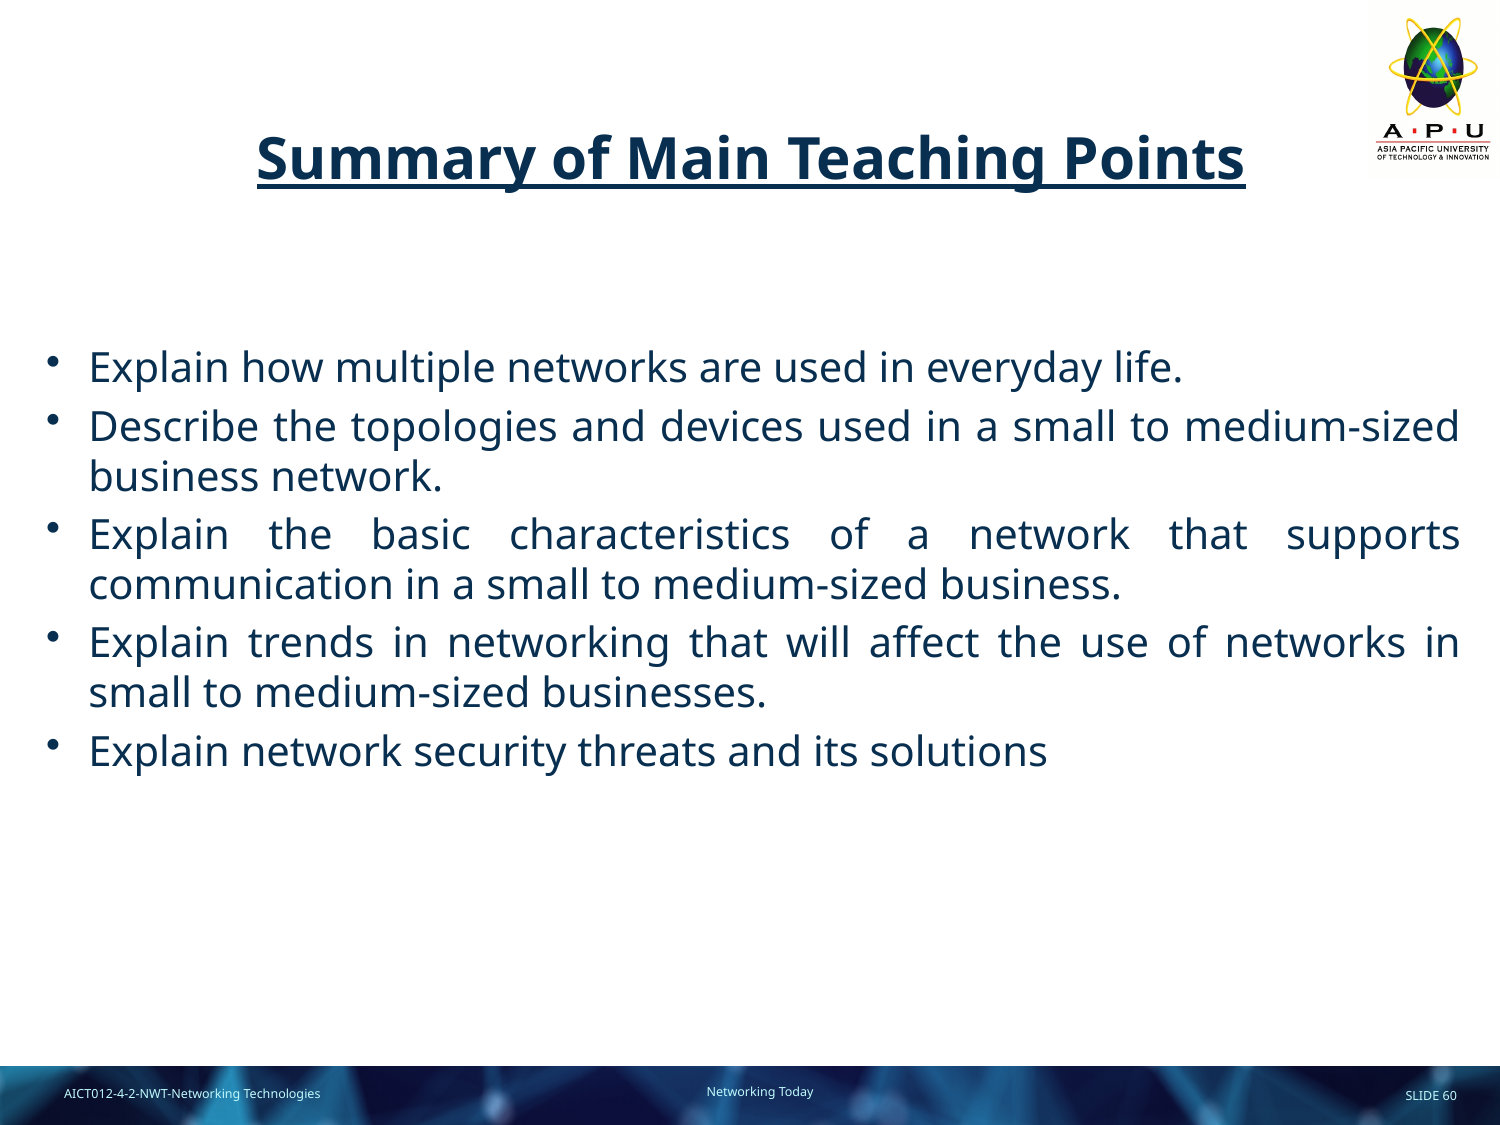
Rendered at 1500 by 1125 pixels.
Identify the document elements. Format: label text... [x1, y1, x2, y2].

list Explain how multiple networks are used in everyday life. Describe the topologies and devices used in a small to medium-sized business network. Explain the basic characteristics of a network that supports communication in a small to medium-sized business. Explain trends in networking that will affect the use of networks in small to medium-sized businesses. Explain network security threats and its solutions [31, 278, 1477, 1021]
picture [0, 1066, 1500, 1125]
text_box Summary of Main Teaching Points [242, 122, 1261, 200]
picture [1367, 0, 1500, 178]
